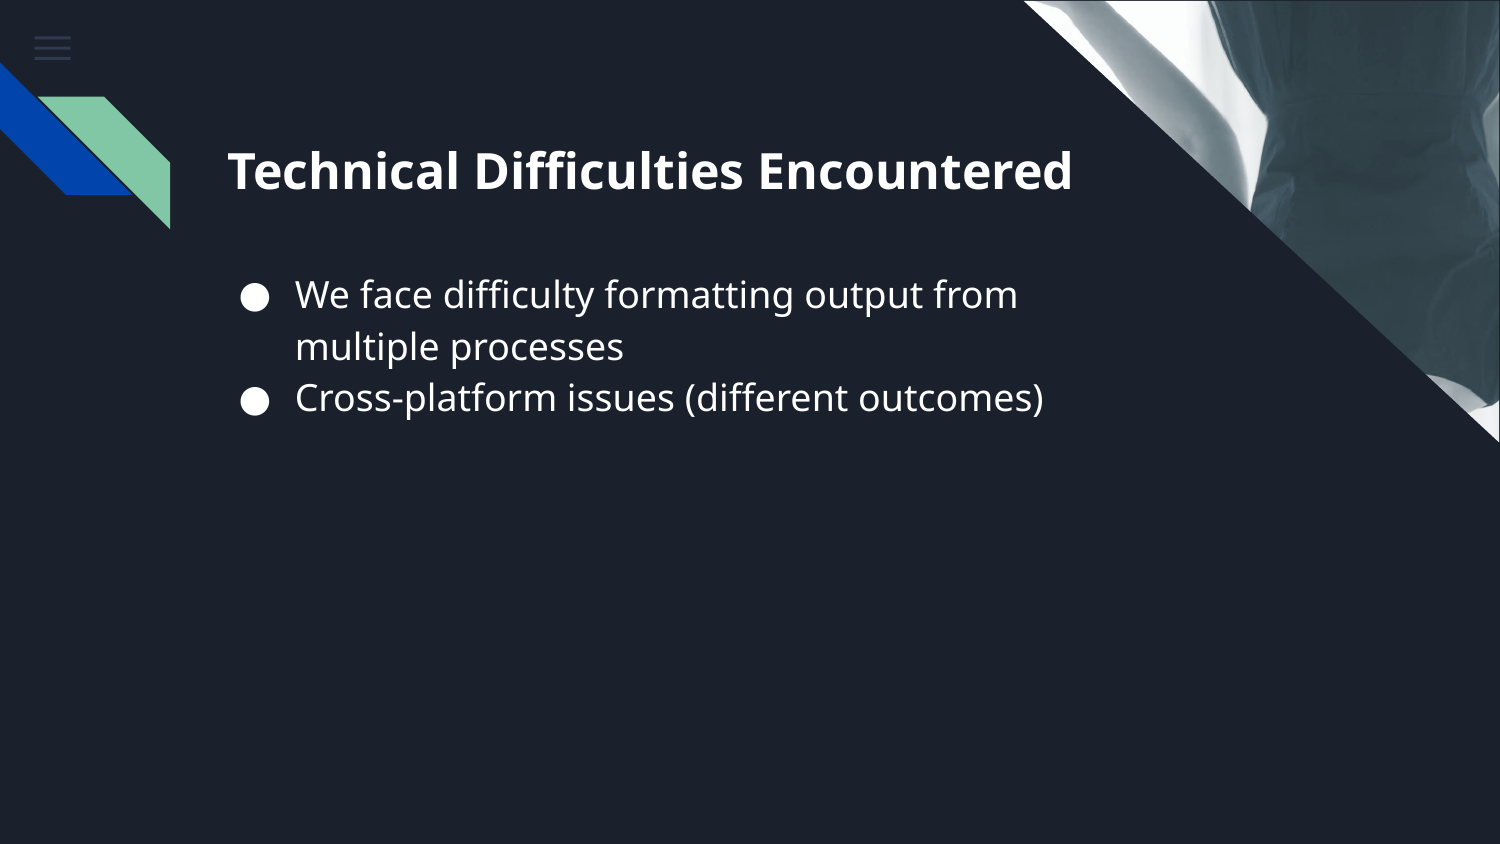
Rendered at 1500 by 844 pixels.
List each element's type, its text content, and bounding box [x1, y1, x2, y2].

picture [1023, 0, 1500, 443]
title Technical Difficulties Encountered [212, 115, 1018, 214]
list We face difficulty formatting output from multiple processes Cross-platform issues (different outcomes) [204, 248, 1125, 455]
